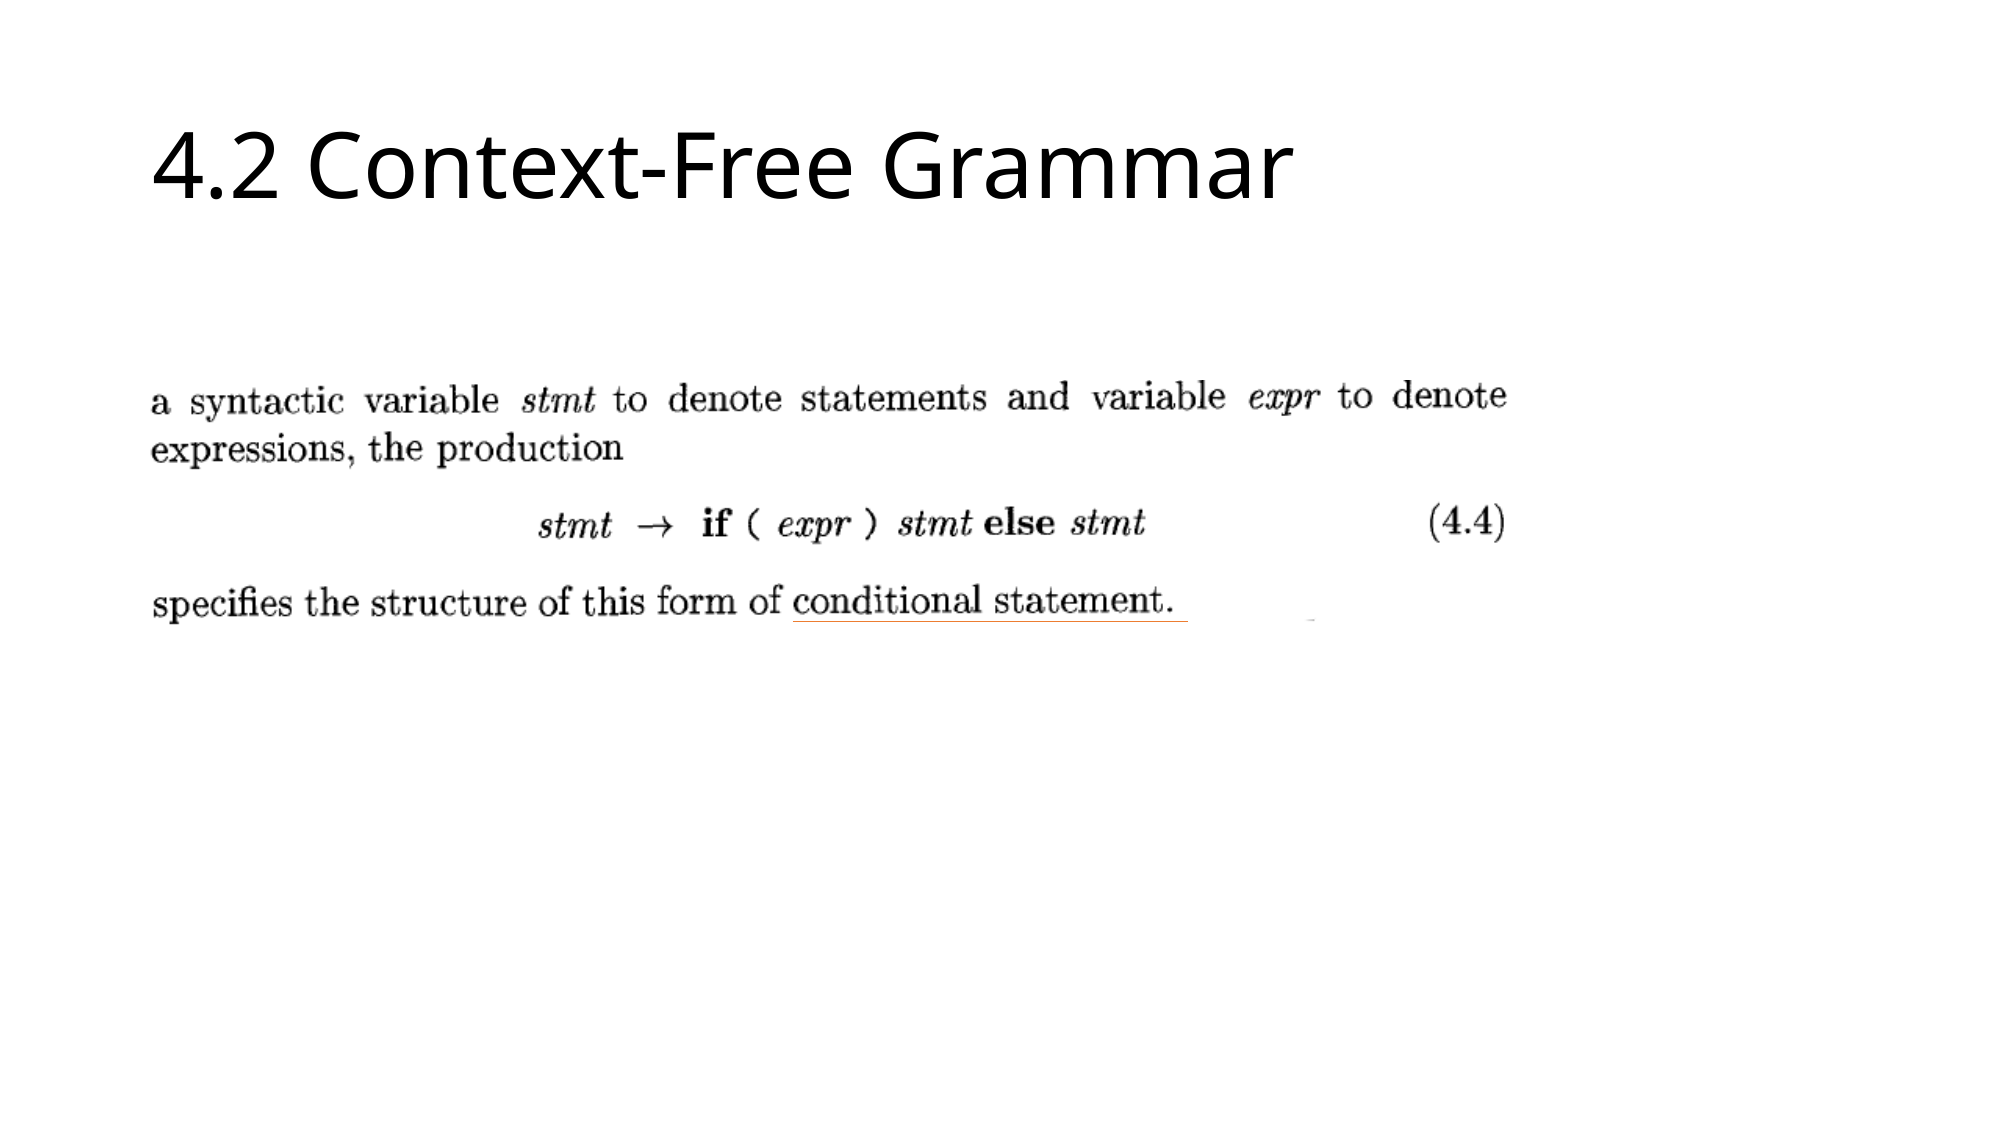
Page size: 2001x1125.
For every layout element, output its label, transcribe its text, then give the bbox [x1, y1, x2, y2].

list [137, 380, 1554, 629]
title 4.2 Context-Free Grammar [137, 59, 1863, 278]
